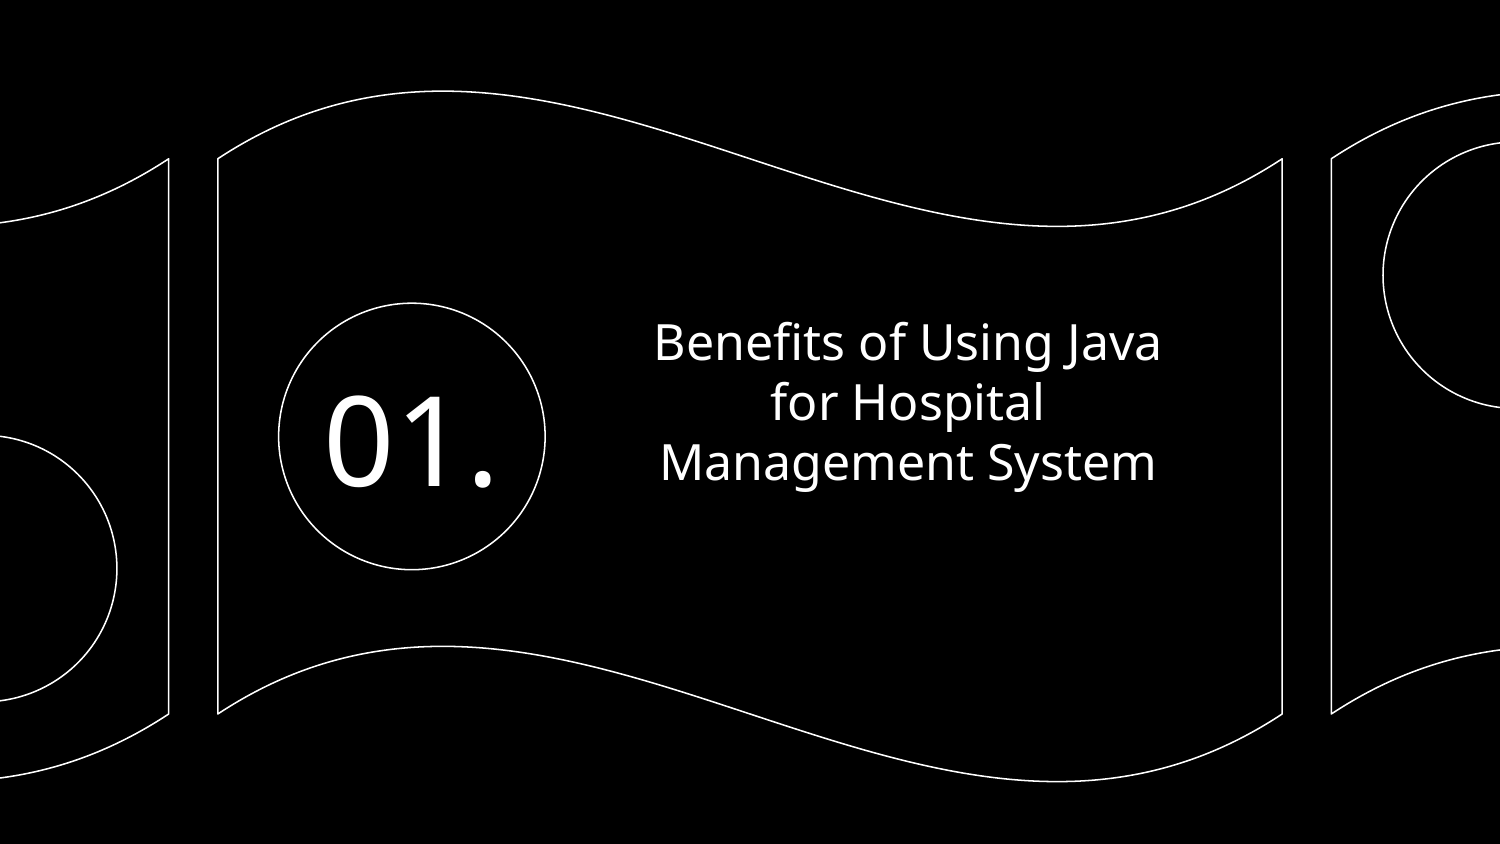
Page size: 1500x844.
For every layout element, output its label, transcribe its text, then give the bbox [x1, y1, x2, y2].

title 01. [278, 367, 546, 506]
text_box [298, 303, 526, 367]
title Benefits of Using Java for Hospital Management System [609, 292, 1208, 509]
text_box [298, 506, 526, 570]
